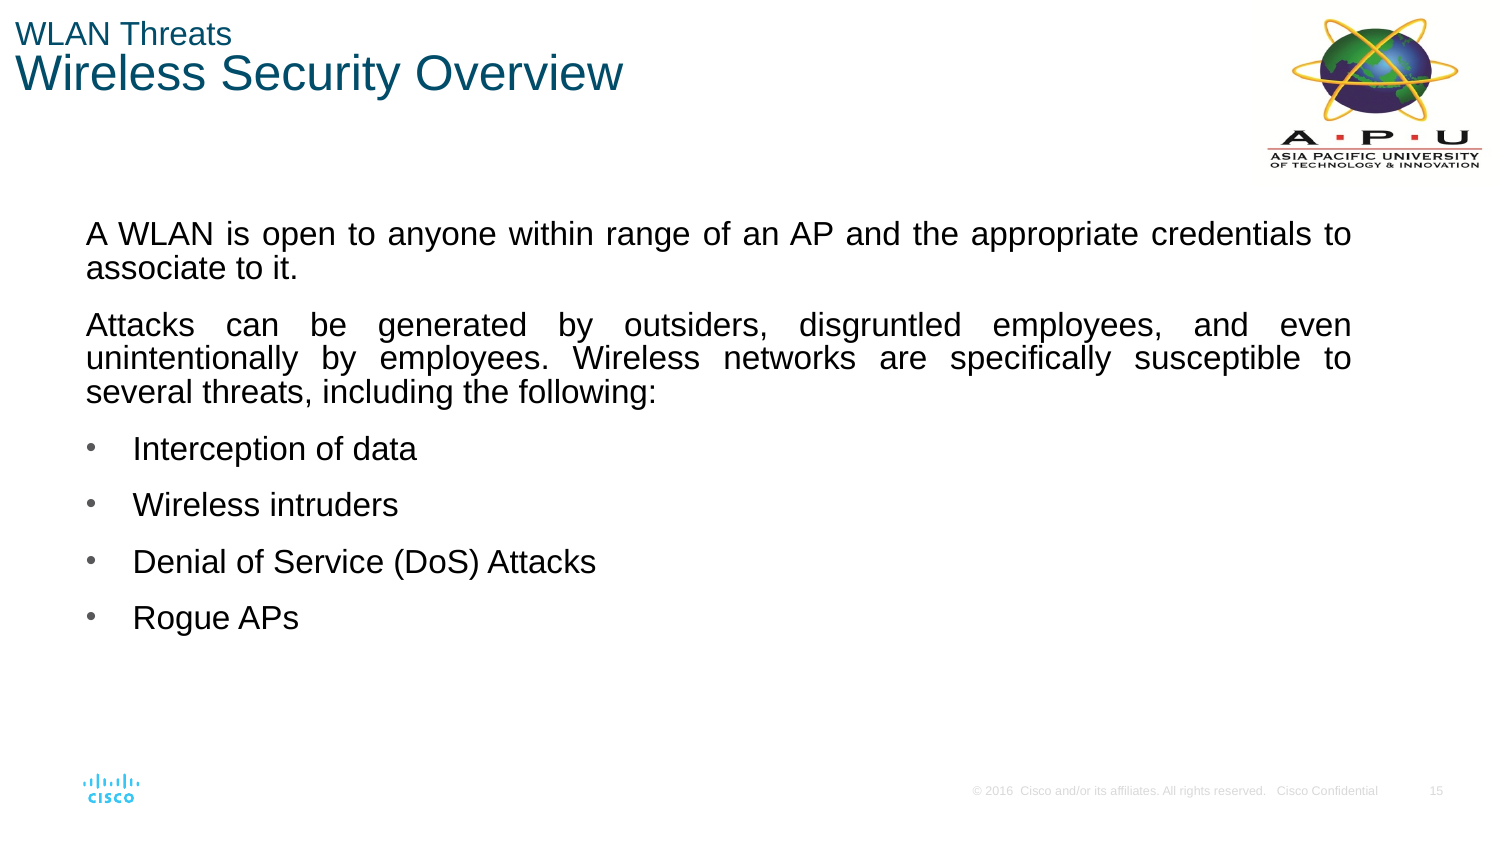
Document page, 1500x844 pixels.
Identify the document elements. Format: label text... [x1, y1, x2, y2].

list A WLAN is open to anyone within range of an AP and the appropriate credentials to associate to it. Attacks can be generated by outsiders, disgruntled employees, and even unintentionally by employees. Wireless networks are specifically susceptible to several threats, including the following: Interception of data Wireless intruders Denial of Service (DoS) Attacks Rogue APs [70, 211, 1369, 669]
picture [1251, 0, 1500, 187]
title WLAN Threats Wireless Security Overview [0, 0, 1369, 121]
